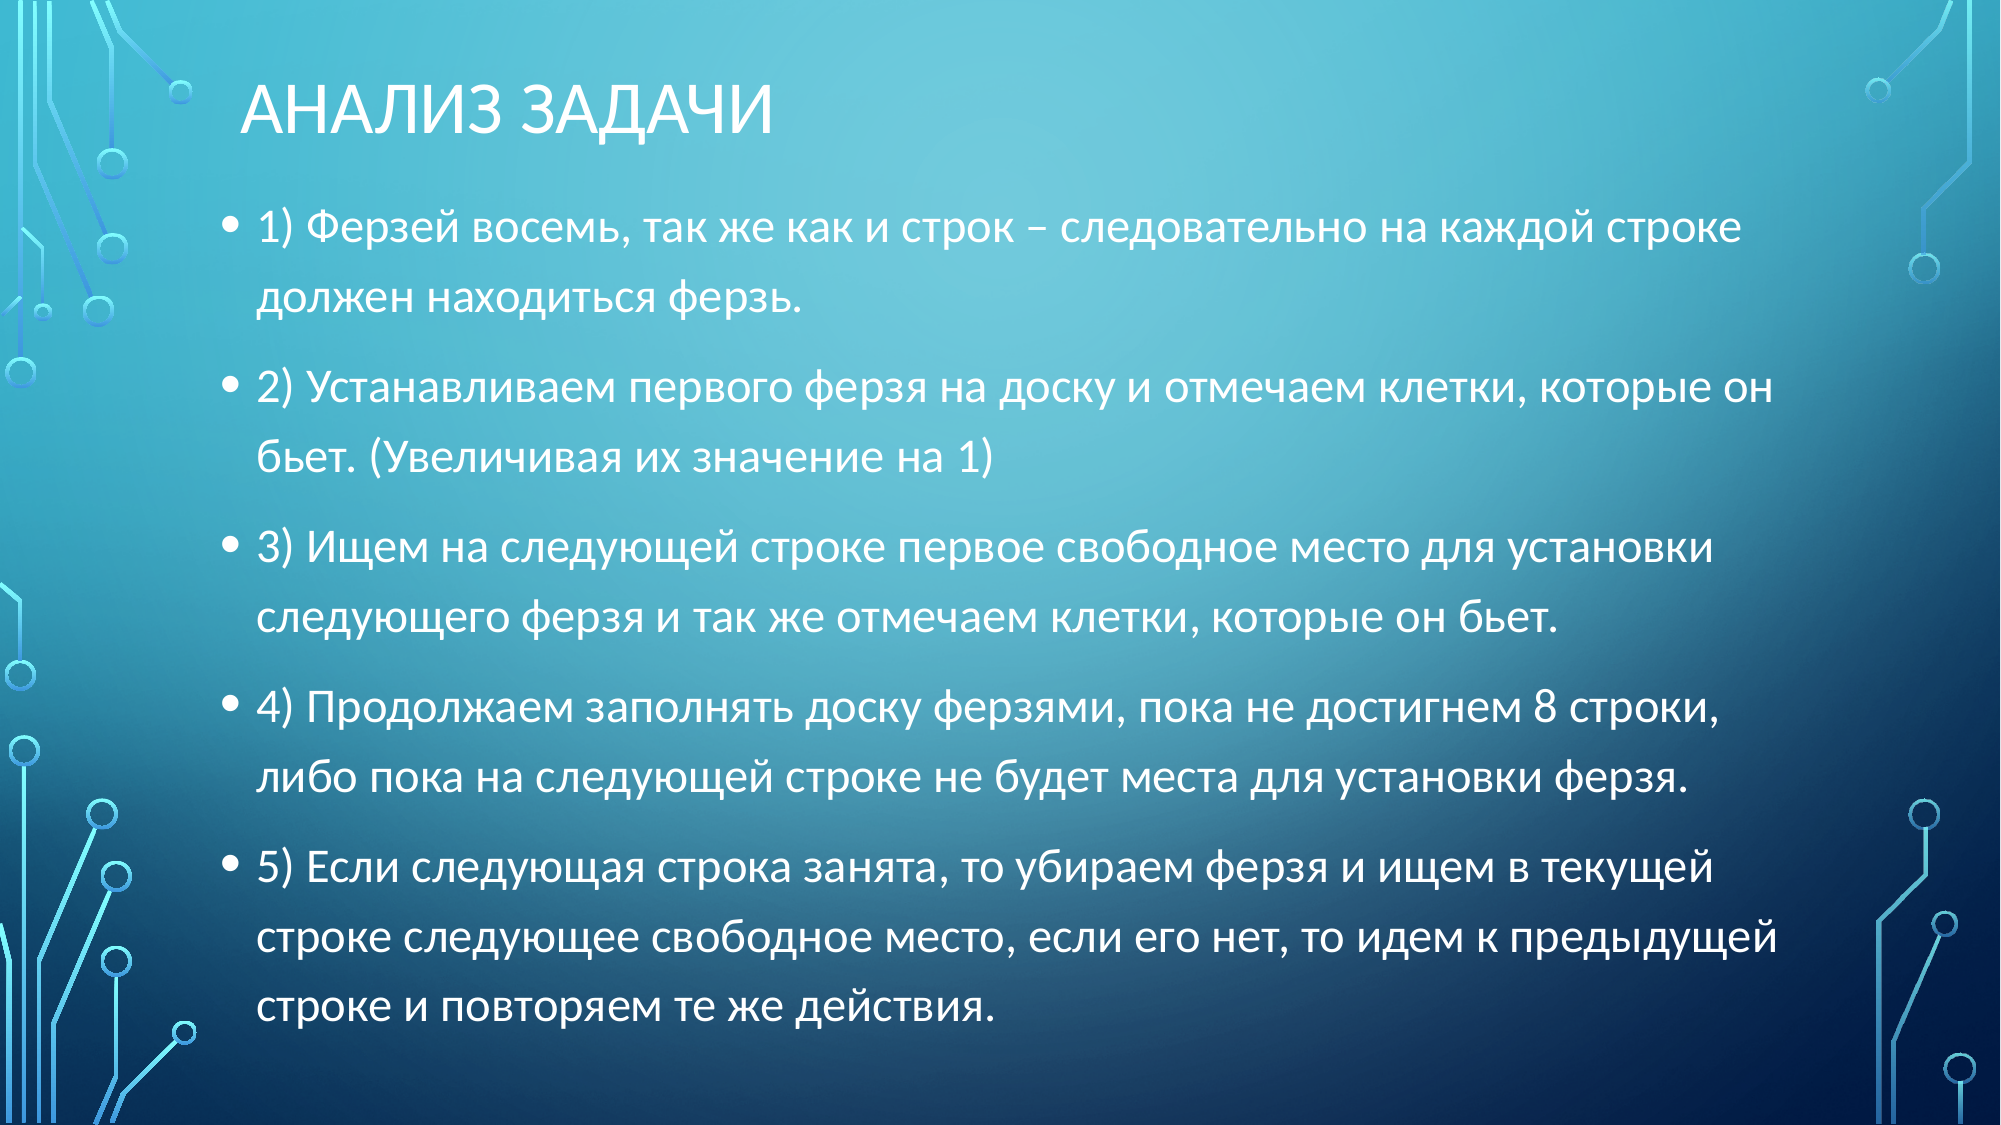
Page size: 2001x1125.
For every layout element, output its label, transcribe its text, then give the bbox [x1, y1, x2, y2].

title Анализ задачи [225, 0, 1851, 231]
list 1) Ферзей восемь, так же как и строк – следовательно на каждой строке должен находиться ферзь. 2) Устанавливаем первого ферзя на доску и отмечаем клетки, которые он бьет. (Увеличивая их значение на 1) 3) Ищем на следующей строке первое свободное место для установки следующего ферзя и так же отмечаем клетки, которые он бьет. 4) Продолжаем заполнять доску ферзями, пока не достигнем 8 строки, либо пока на следующей строке не будет места для установки ферзя. 5) Если следующая строка занята, то убираем ферзя и ищем в текущей строке следующее свободное место, если его нет, то идем к предыдущей строке и повторяем те же действия. [204, 175, 1830, 1040]
